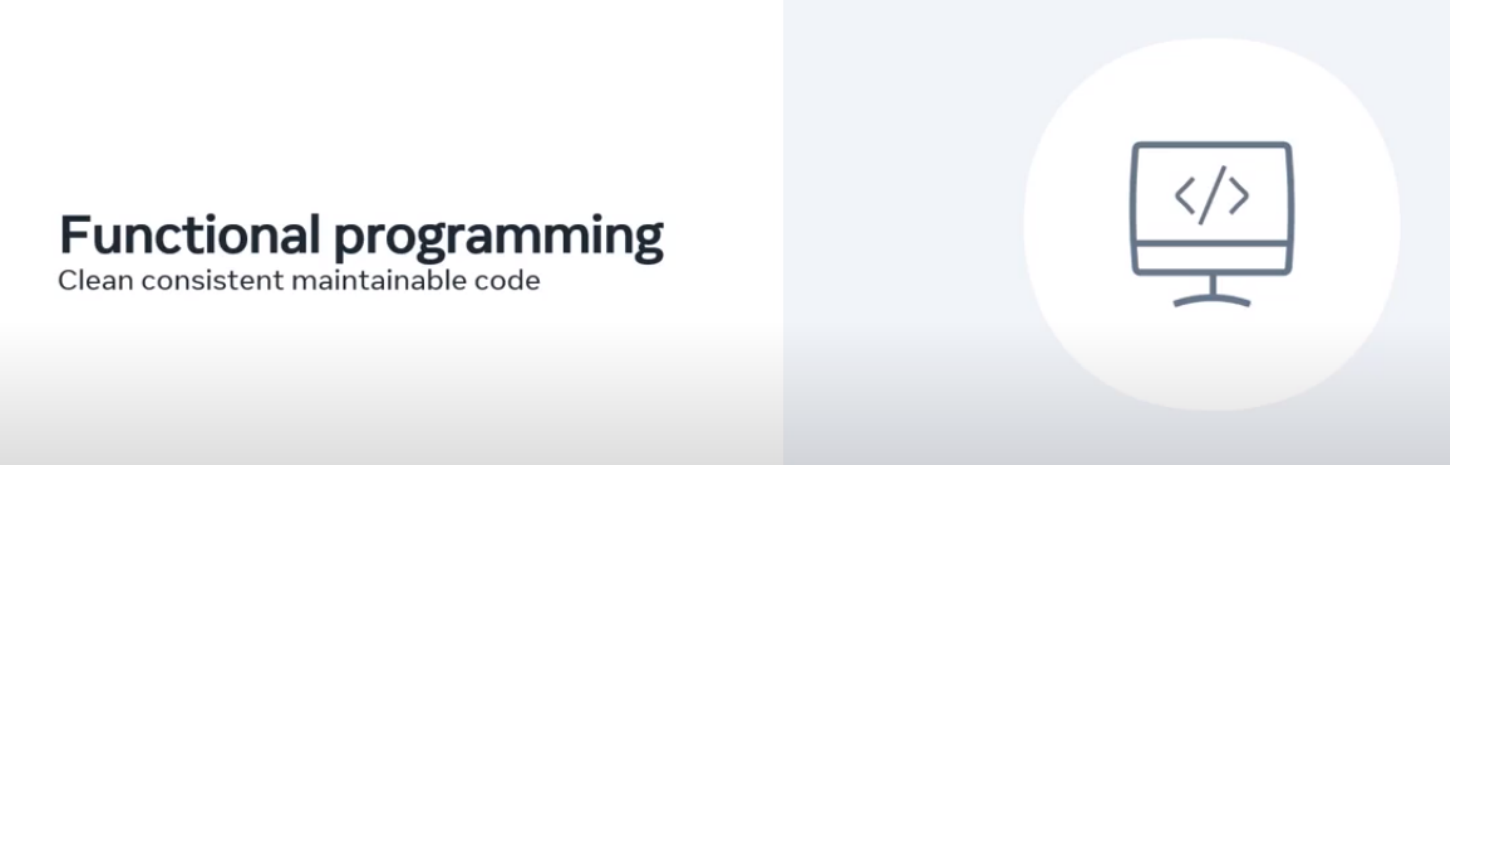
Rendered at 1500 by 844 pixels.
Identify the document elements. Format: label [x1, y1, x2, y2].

picture [0, 0, 1451, 465]
